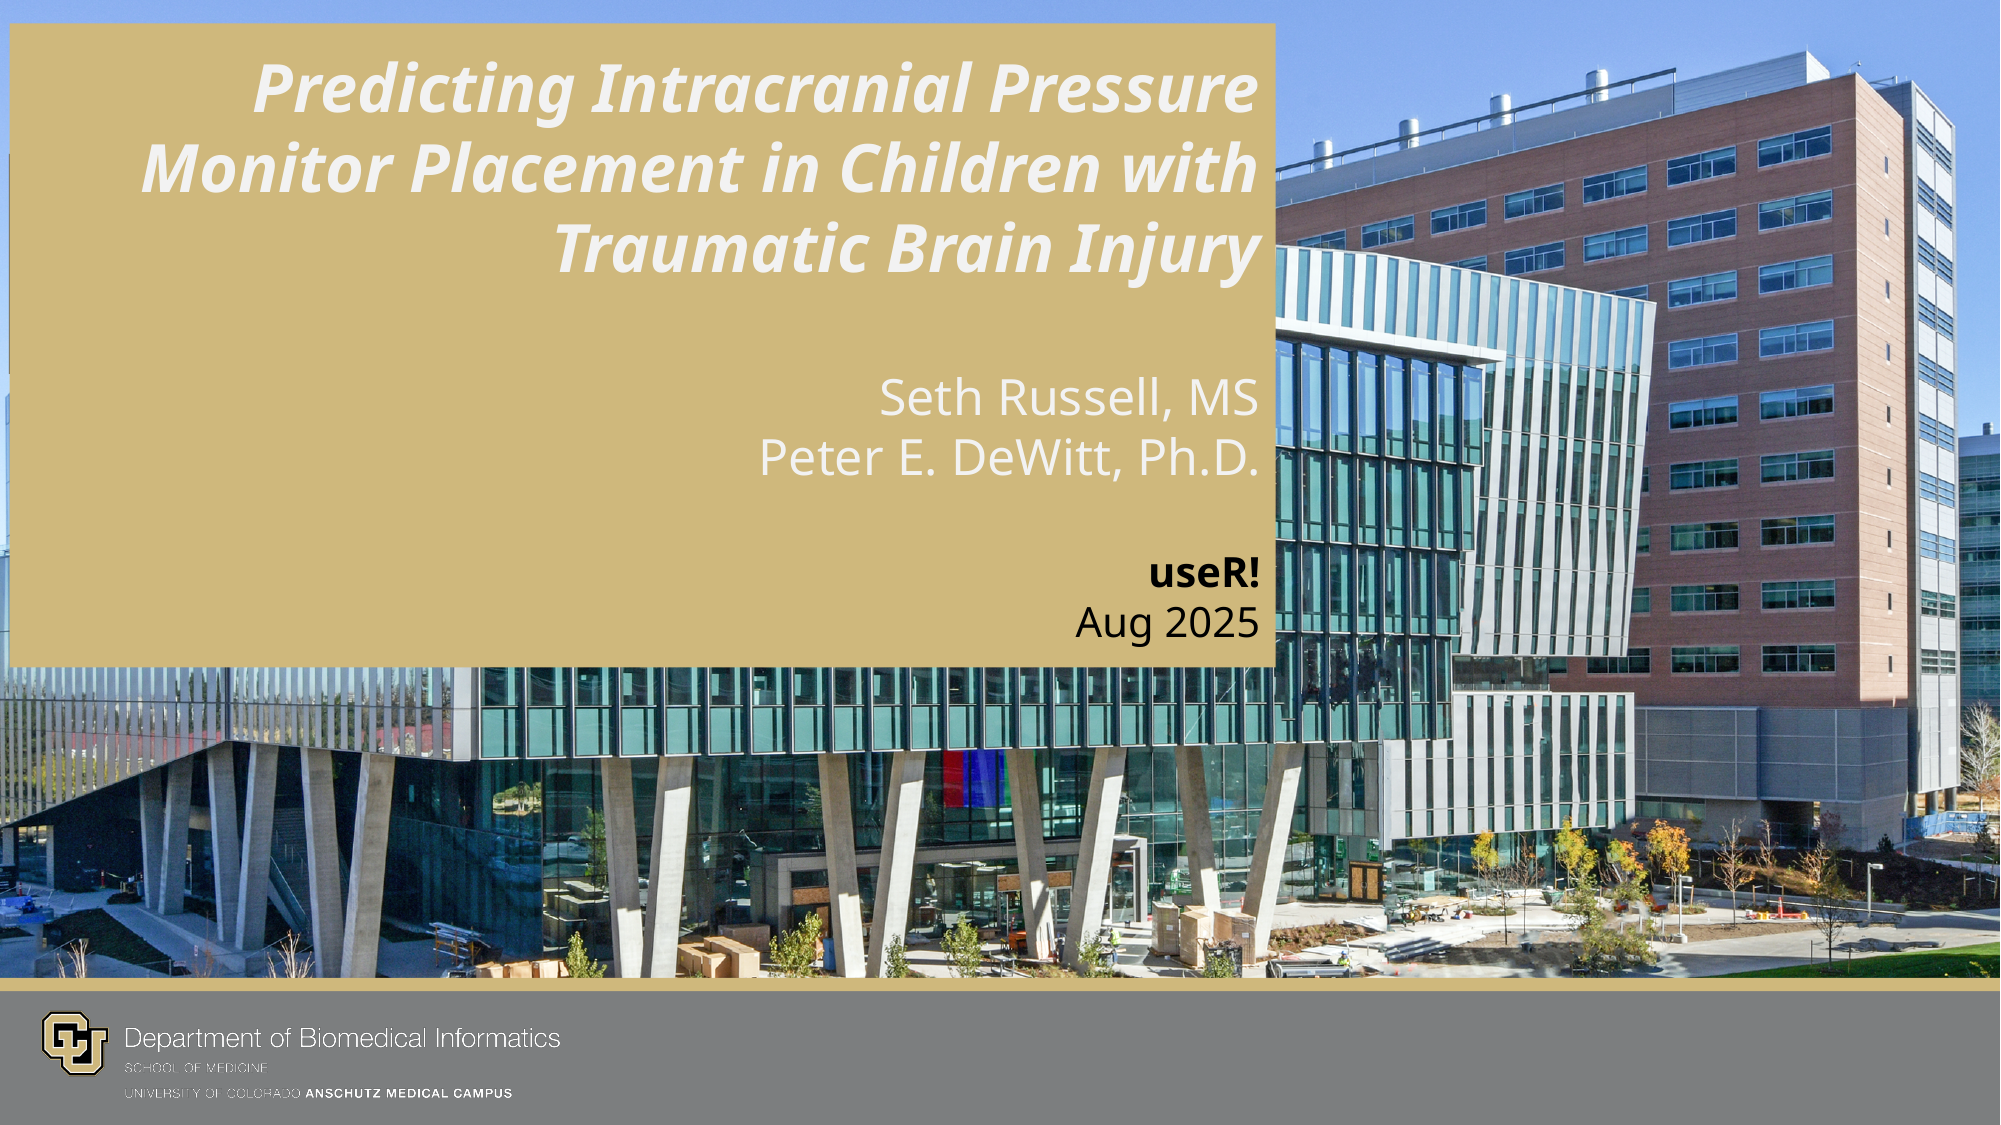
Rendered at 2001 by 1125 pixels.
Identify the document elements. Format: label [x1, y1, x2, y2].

text_box [0, 979, 2000, 1125]
picture [0, 0, 2000, 977]
